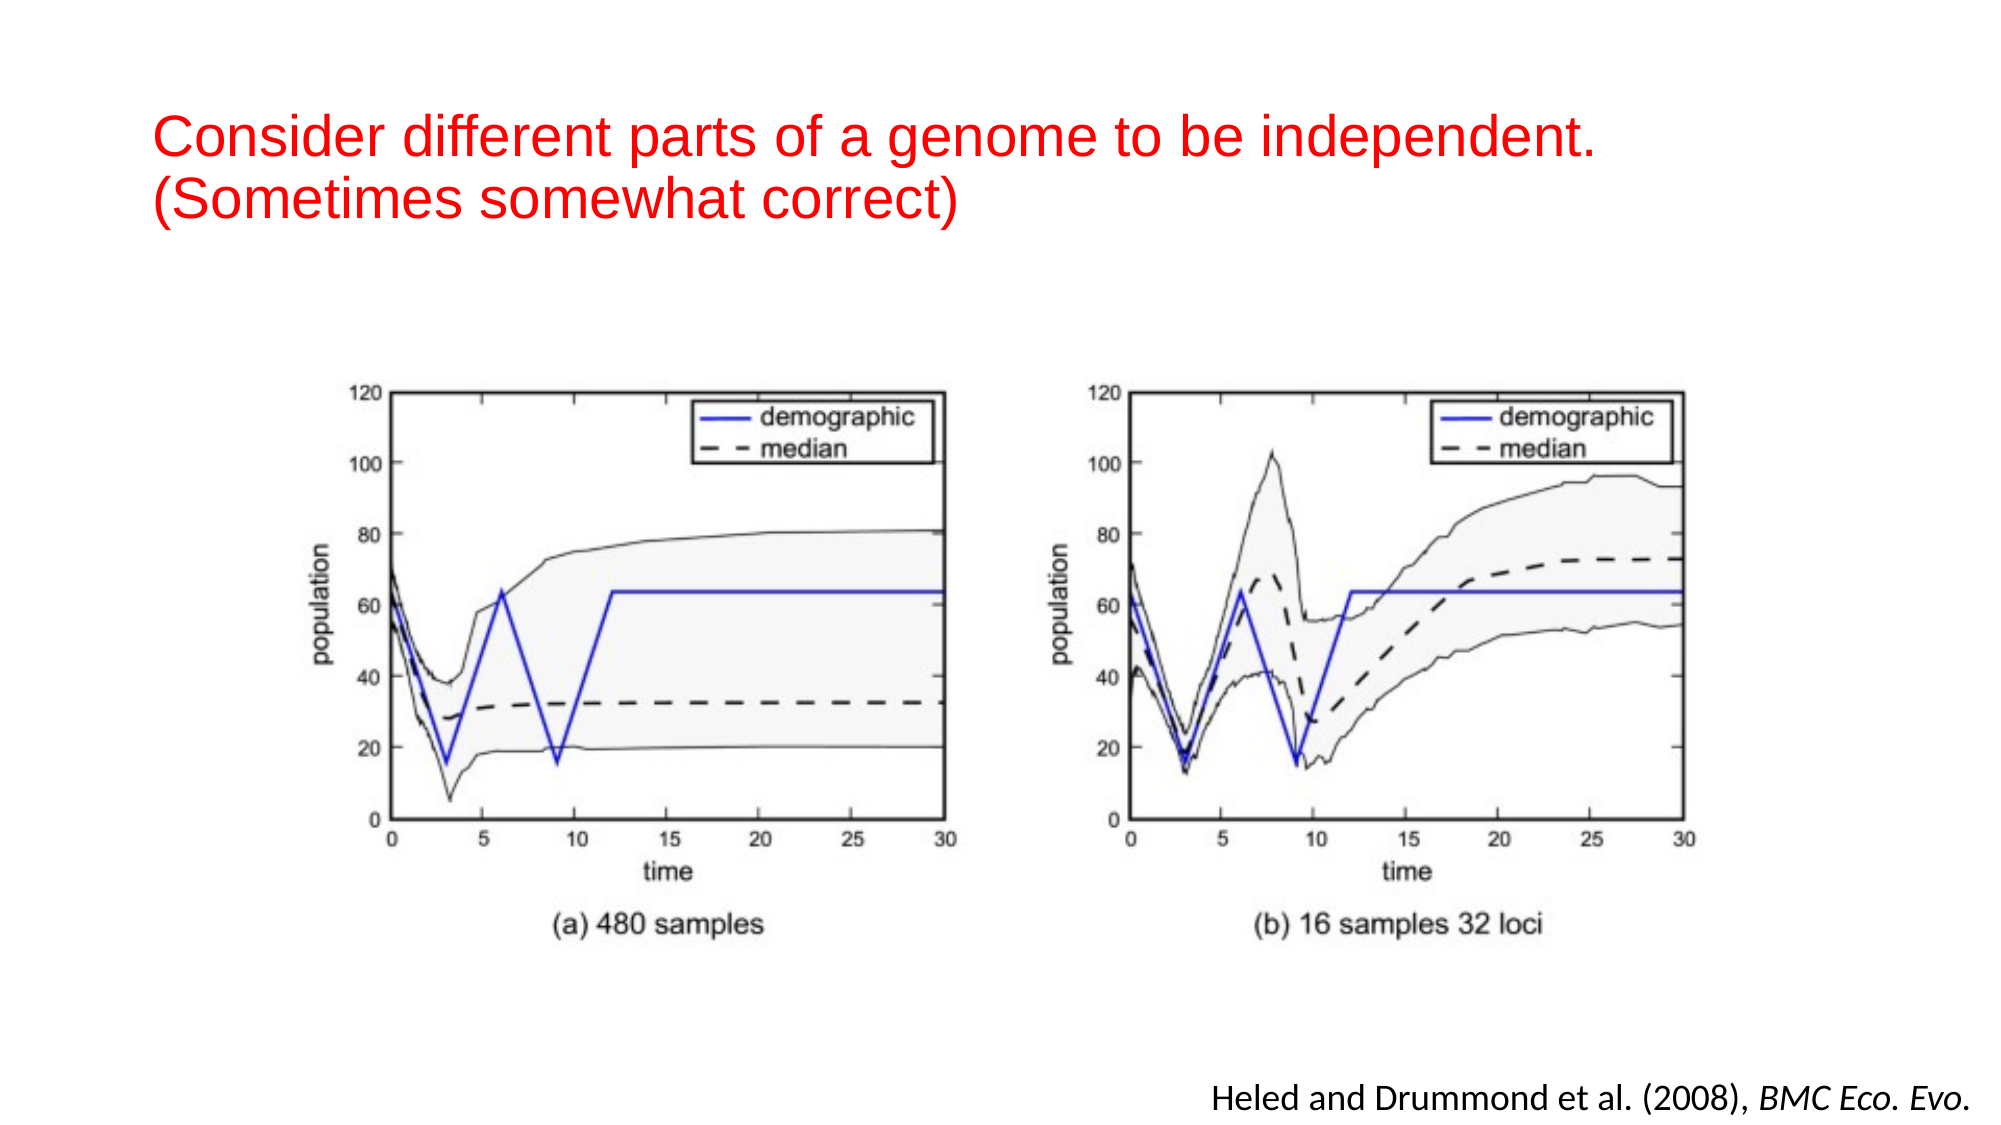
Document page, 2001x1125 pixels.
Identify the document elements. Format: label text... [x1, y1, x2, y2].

title Consider different parts of a genome to be independent. (Sometimes somewhat correct) [137, 59, 1863, 278]
text_box Heled and Drummond et al. (2008), BMC Eco. Evo. [1196, 1065, 2000, 1125]
picture [286, 363, 1714, 950]
